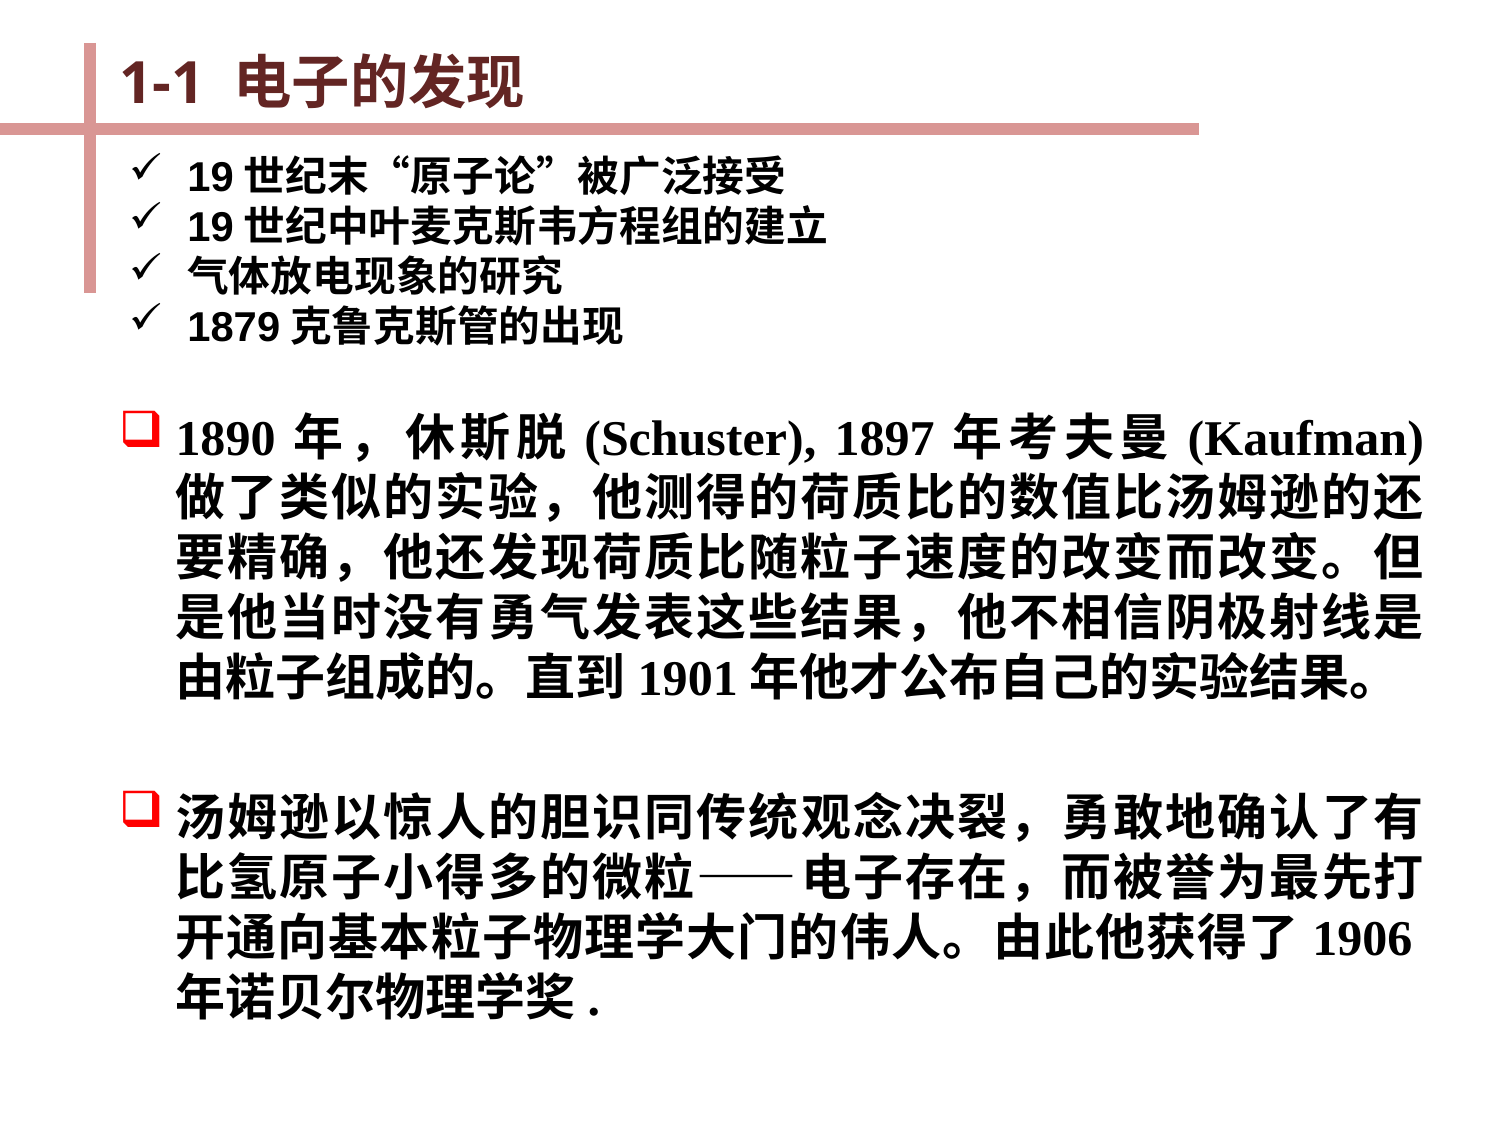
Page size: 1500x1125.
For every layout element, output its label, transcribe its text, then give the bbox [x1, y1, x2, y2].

text_box 19世纪末“原子论”被广泛接受 19世纪中叶麦克斯韦方程组的建立 气体放电现象的研究 1879克鲁克斯管的出现 [114, 142, 1367, 358]
text_box 1890年，休斯脱(Schuster), 1897年考夫曼(Kaufman) 做了类似的实验，他测得的荷质比的数值比汤姆逊的还要精确，他还发现荷质比随粒子速度的改变而改变。但是他当时没有勇气发表这些结果，他不相信阴极射线是由粒子组成的。直到1901年他才公布自己的实验结果。 汤姆逊以惊人的胆识同传统观念决裂，勇敢地确认了有比氢原子小得多的微粒——电子存在，而被誉为最先打开通向基本粒子物理学大门的伟人。由此他获得了1906年诺贝尔物理学奖. [104, 397, 1440, 1107]
text_box 1-1 电子的发现 [104, 37, 1341, 123]
